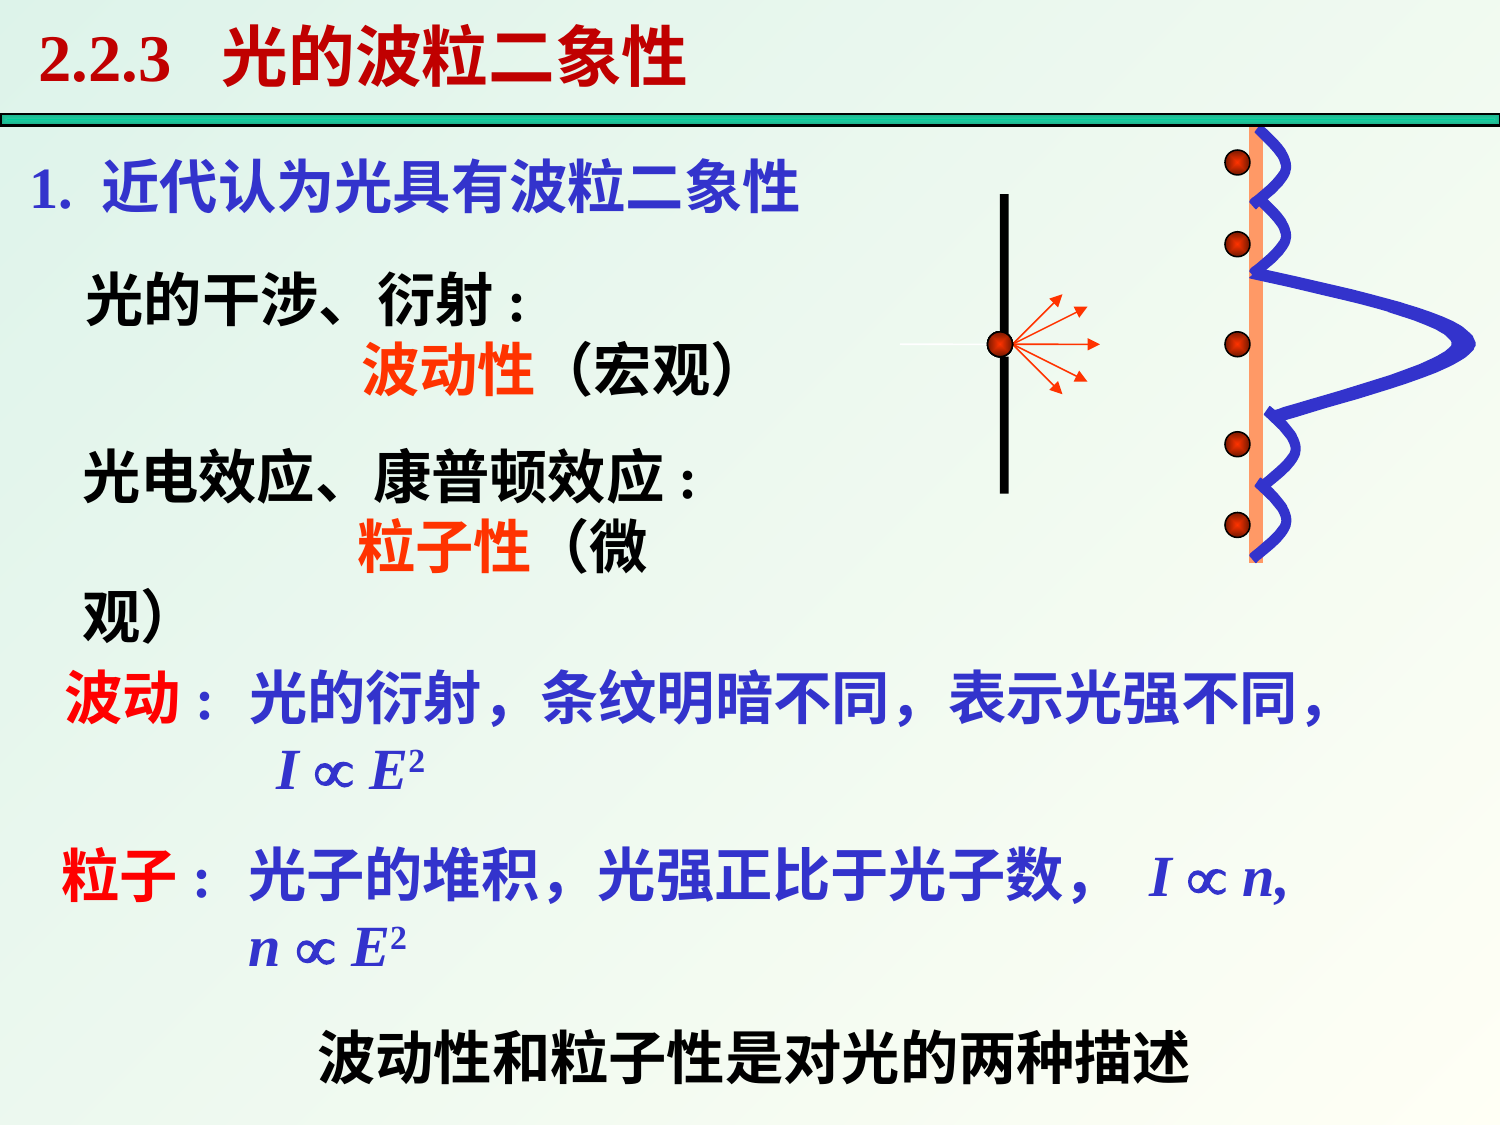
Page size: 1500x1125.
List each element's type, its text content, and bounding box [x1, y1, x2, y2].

text_box [1, 113, 1500, 126]
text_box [999, 124, 1248, 563]
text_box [1249, 124, 1476, 563]
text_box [49, 653, 1341, 811]
text_box 2.2.3 光的波粒二象性 [23, 7, 704, 103]
text_box 光电效应、康普顿效应: 粒子性（微观） [67, 432, 750, 652]
text_box 波动性和粒子性是对光的两种描述 [302, 1014, 1291, 1099]
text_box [899, 331, 1013, 357]
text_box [46, 830, 1383, 988]
text_box 1. 近代认为光具有波粒二象性 [29, 149, 855, 221]
text_box 光的干涉、衍射: 波动性（宏观） [71, 255, 833, 410]
